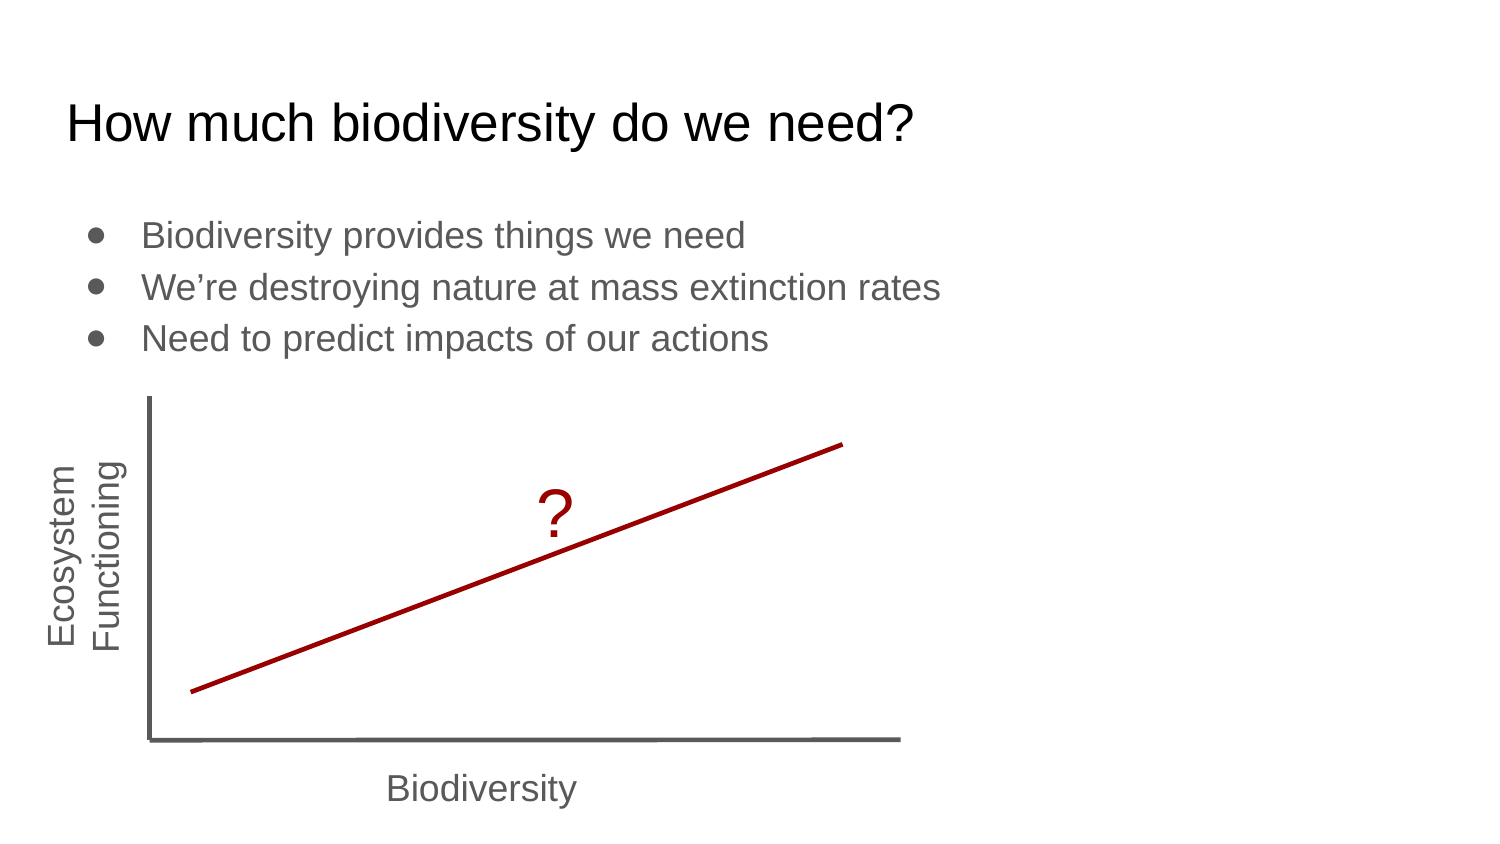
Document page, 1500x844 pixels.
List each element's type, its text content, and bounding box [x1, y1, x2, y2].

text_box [190, 444, 843, 693]
text_box Ecosystem Functioning [21, 421, 142, 693]
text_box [149, 395, 901, 741]
text_box Biodiversity [370, 749, 642, 825]
list Biodiversity provides things we need We’re destroying nature at mass extinction rates Need to predict impacts of our actions [51, 189, 1449, 750]
title How much biodiversity do we need? [51, 72, 1449, 167]
